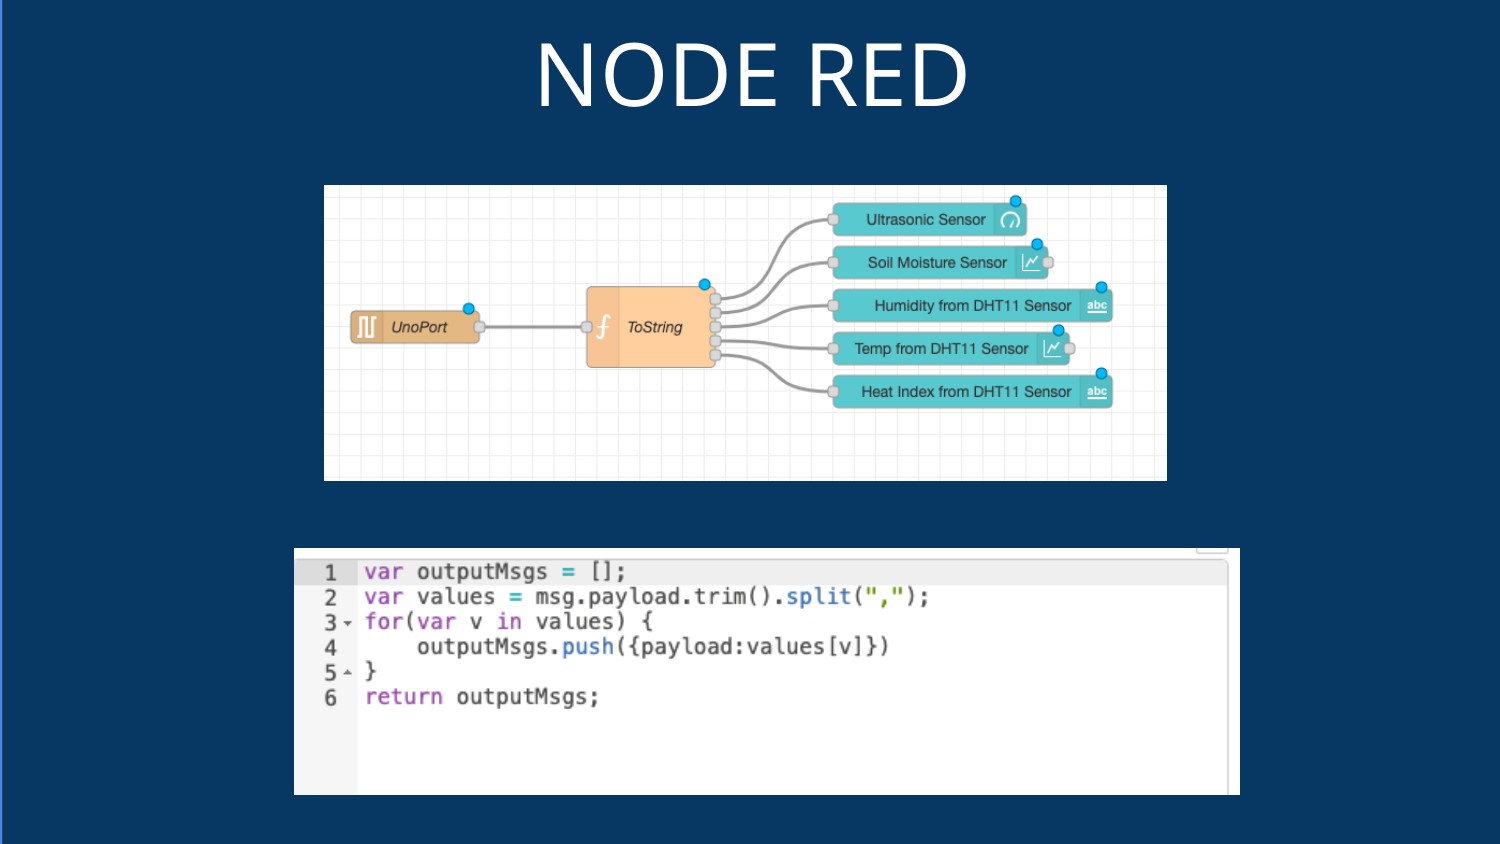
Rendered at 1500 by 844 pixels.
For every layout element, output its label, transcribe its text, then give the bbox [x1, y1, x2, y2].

picture [324, 185, 1167, 481]
text_box [2, 0, 1500, 844]
title NODE RED [78, 0, 1427, 144]
picture [294, 547, 1241, 796]
